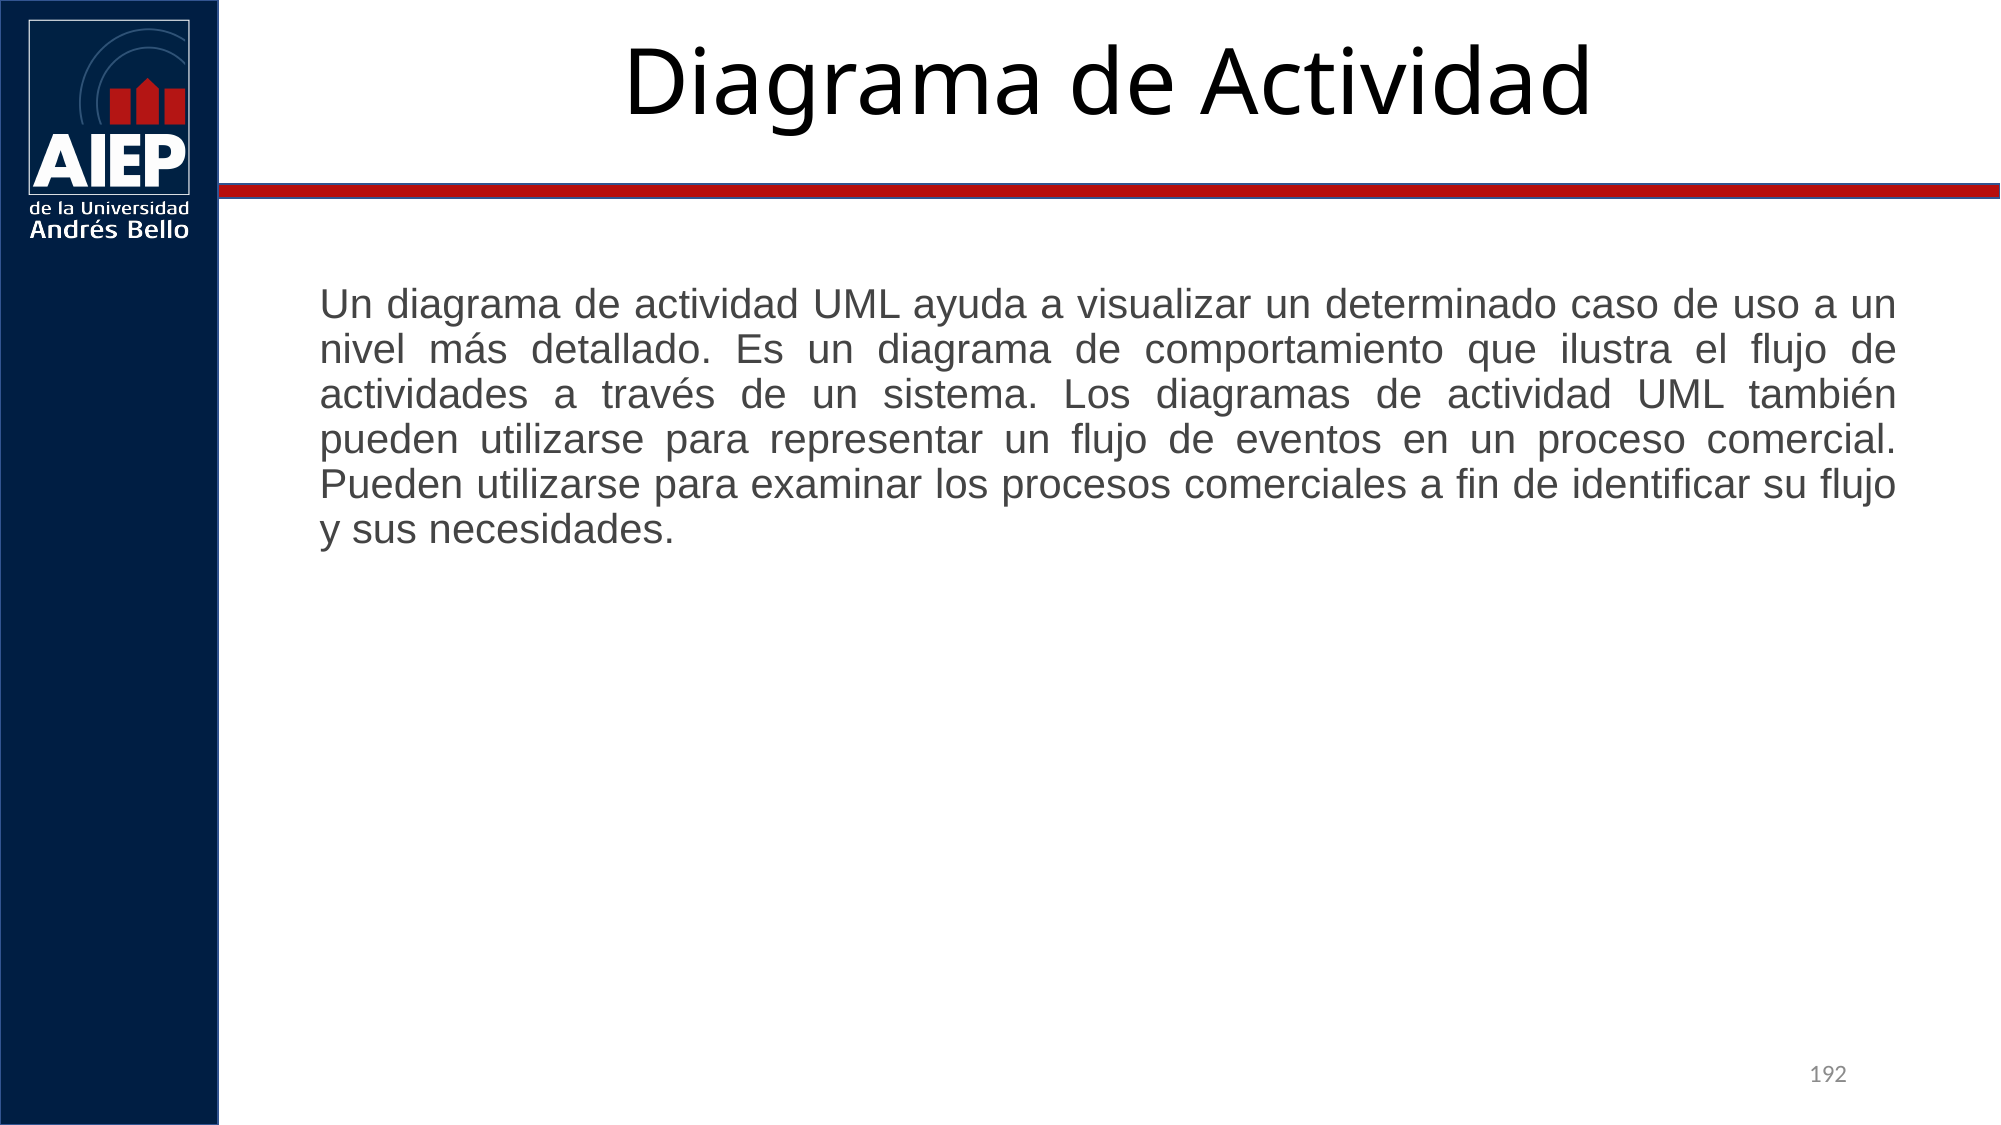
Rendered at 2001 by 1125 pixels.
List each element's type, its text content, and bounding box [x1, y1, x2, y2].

text_box [217, 183, 2000, 199]
picture [19, 12, 199, 246]
text_box Diagrama de Actividad [239, 28, 1978, 156]
slide_number 192 [1412, 1042, 1863, 1103]
text_box Un diagrama de actividad UML ayuda a visualizar un determinado caso de uso a un nivel más detallado. Es un diagrama de comportamiento que ilustra el flujo de actividades a través de un sistema. Los diagramas de actividad UML también pueden utilizarse para representar un flujo de eventos en un proceso comercial. Pueden utilizarse para examinar los procesos comerciales a fin de identificar su flujo y sus necesidades. [304, 275, 1913, 896]
text_box [0, 0, 219, 1125]
